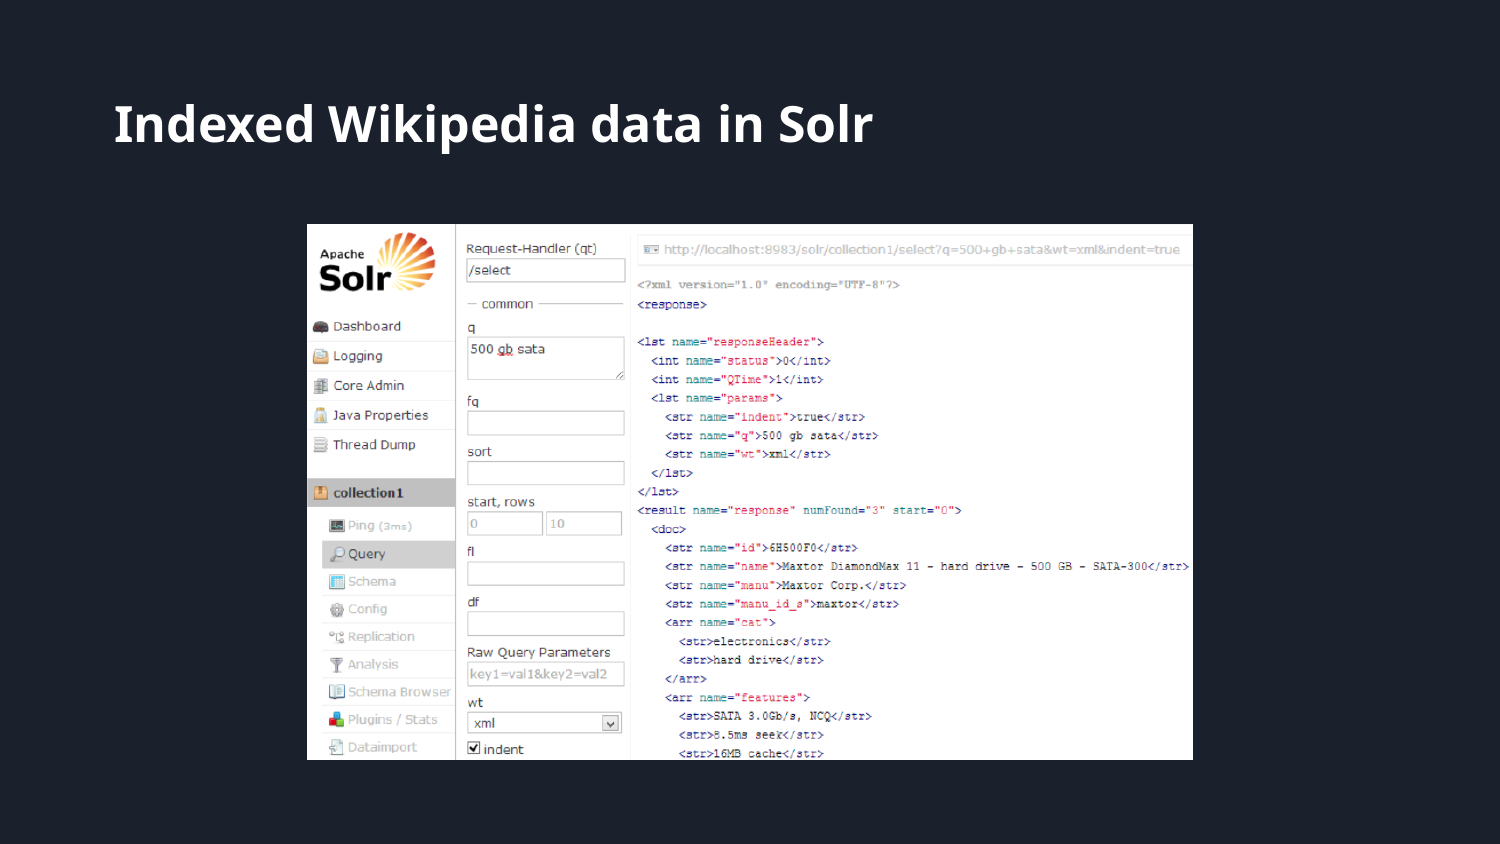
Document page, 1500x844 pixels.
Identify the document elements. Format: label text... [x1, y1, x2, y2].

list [307, 224, 1193, 761]
title Indexed Wikipedia data in Solr [103, 44, 1397, 208]
